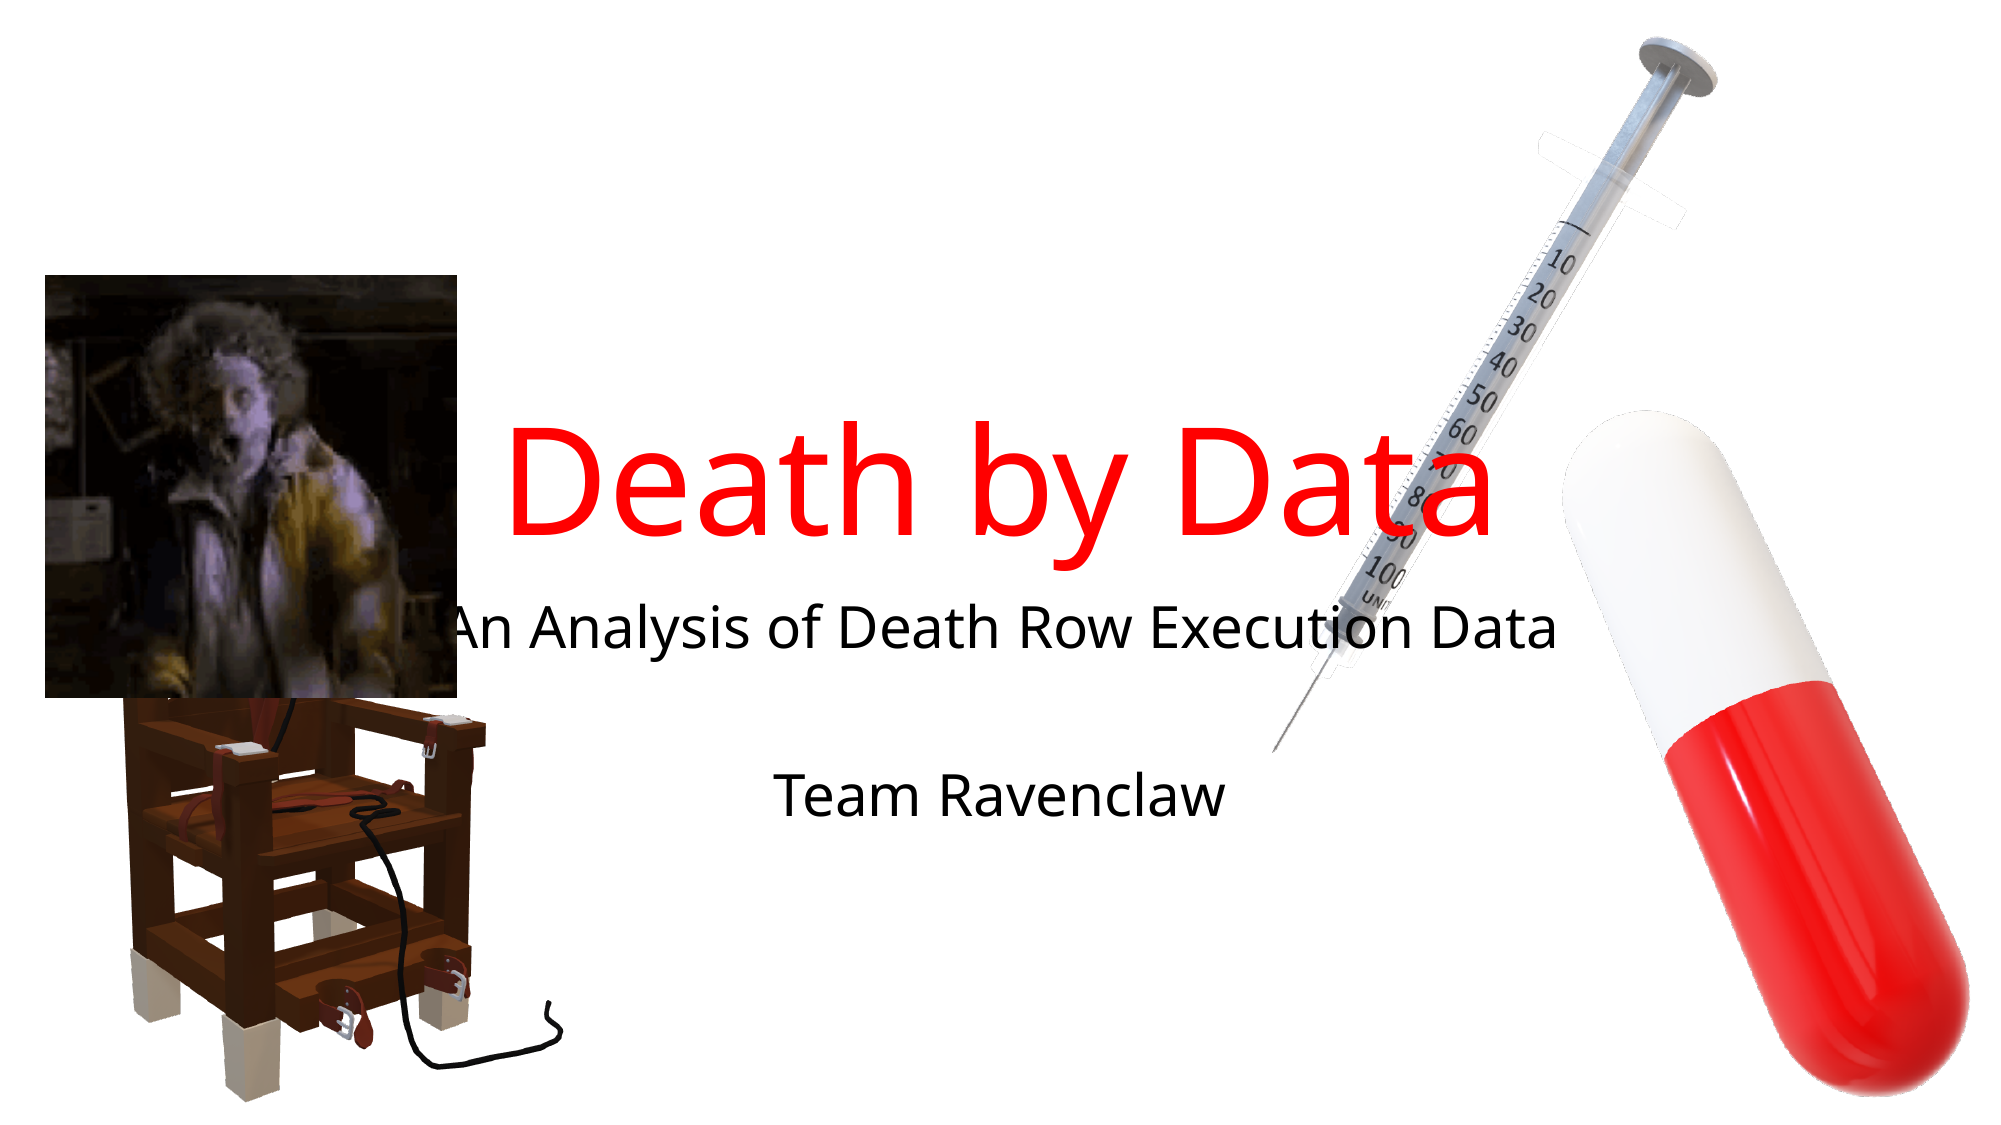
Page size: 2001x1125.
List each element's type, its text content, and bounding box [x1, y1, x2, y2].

picture [1268, 309, 2000, 1125]
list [44, 275, 457, 699]
subtitle An Analysis of Death Row Execution Data Team Ravenclaw [611, 590, 1578, 863]
title Death by Data [249, 184, 1750, 576]
picture [1508, 0, 1769, 184]
picture [103, 345, 611, 1108]
